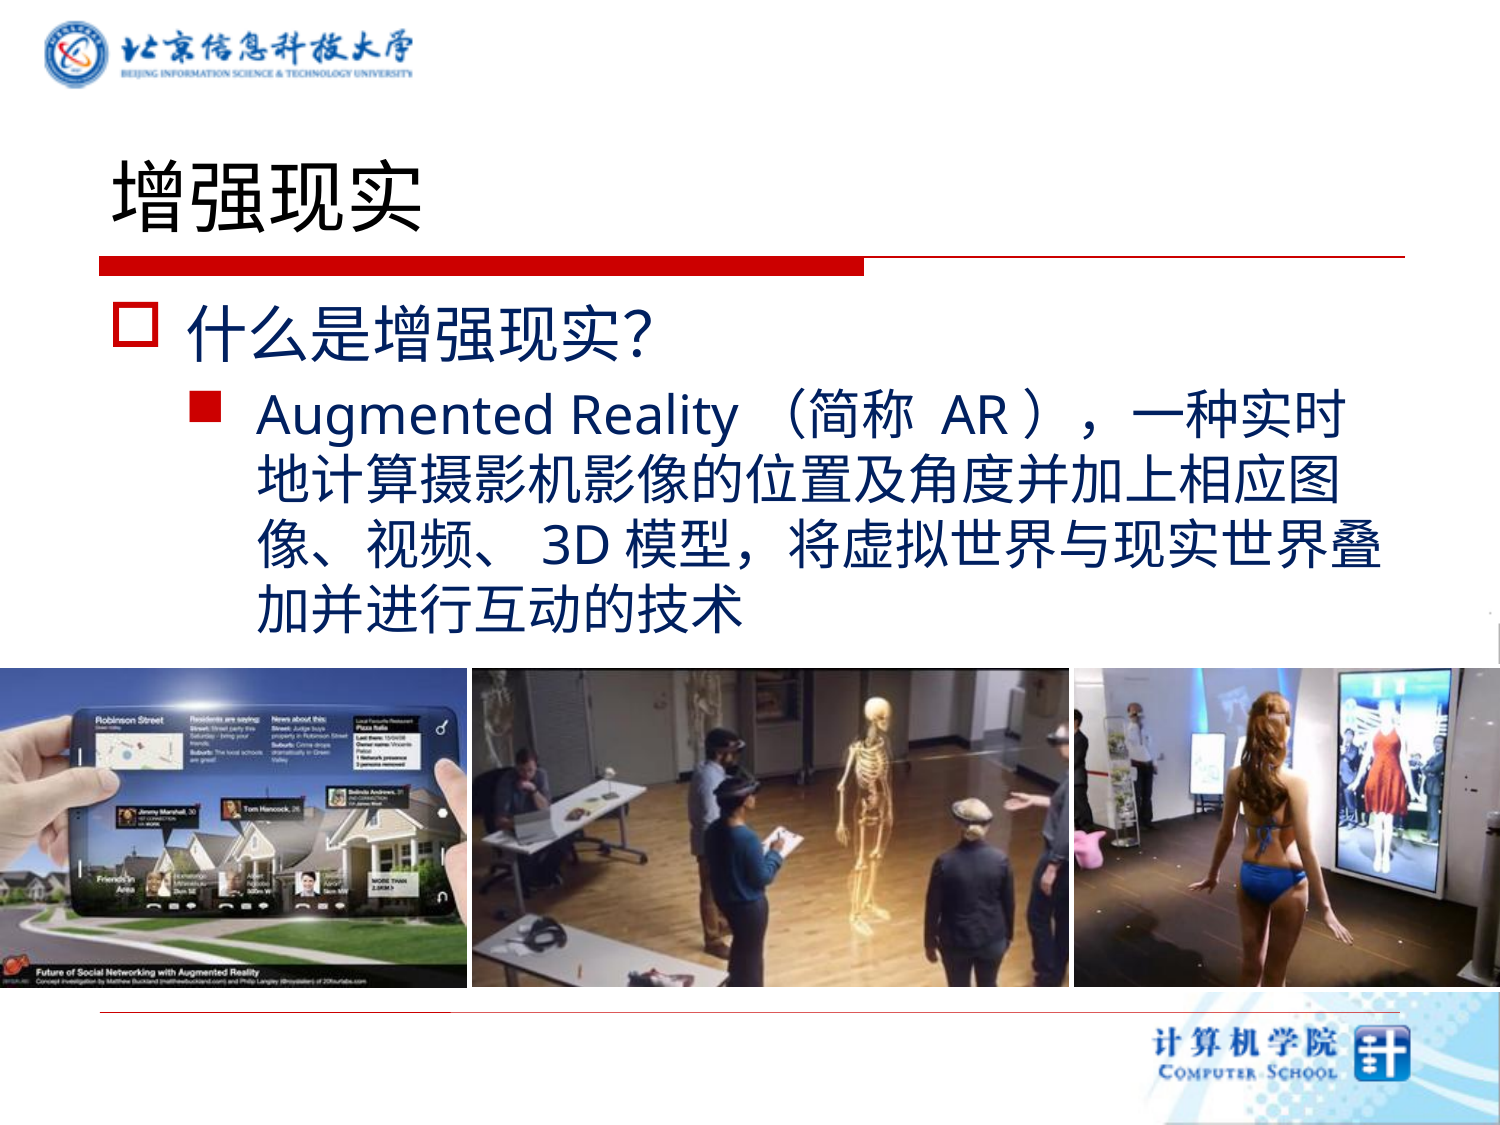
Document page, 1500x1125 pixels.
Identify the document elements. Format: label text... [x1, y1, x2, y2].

title 增强现实 [93, 49, 1407, 250]
picture [0, 667, 1500, 988]
list 什么是增强现实？ Augmented Reality（简称 AR），一种实时地计算摄影机影像的位置及角度并加上相应图像、视频、3D模型，将虚拟世界与现实世界叠加并进行互动的技术 [92, 287, 1406, 666]
picture [0, 992, 1500, 1125]
picture [0, 0, 1500, 664]
